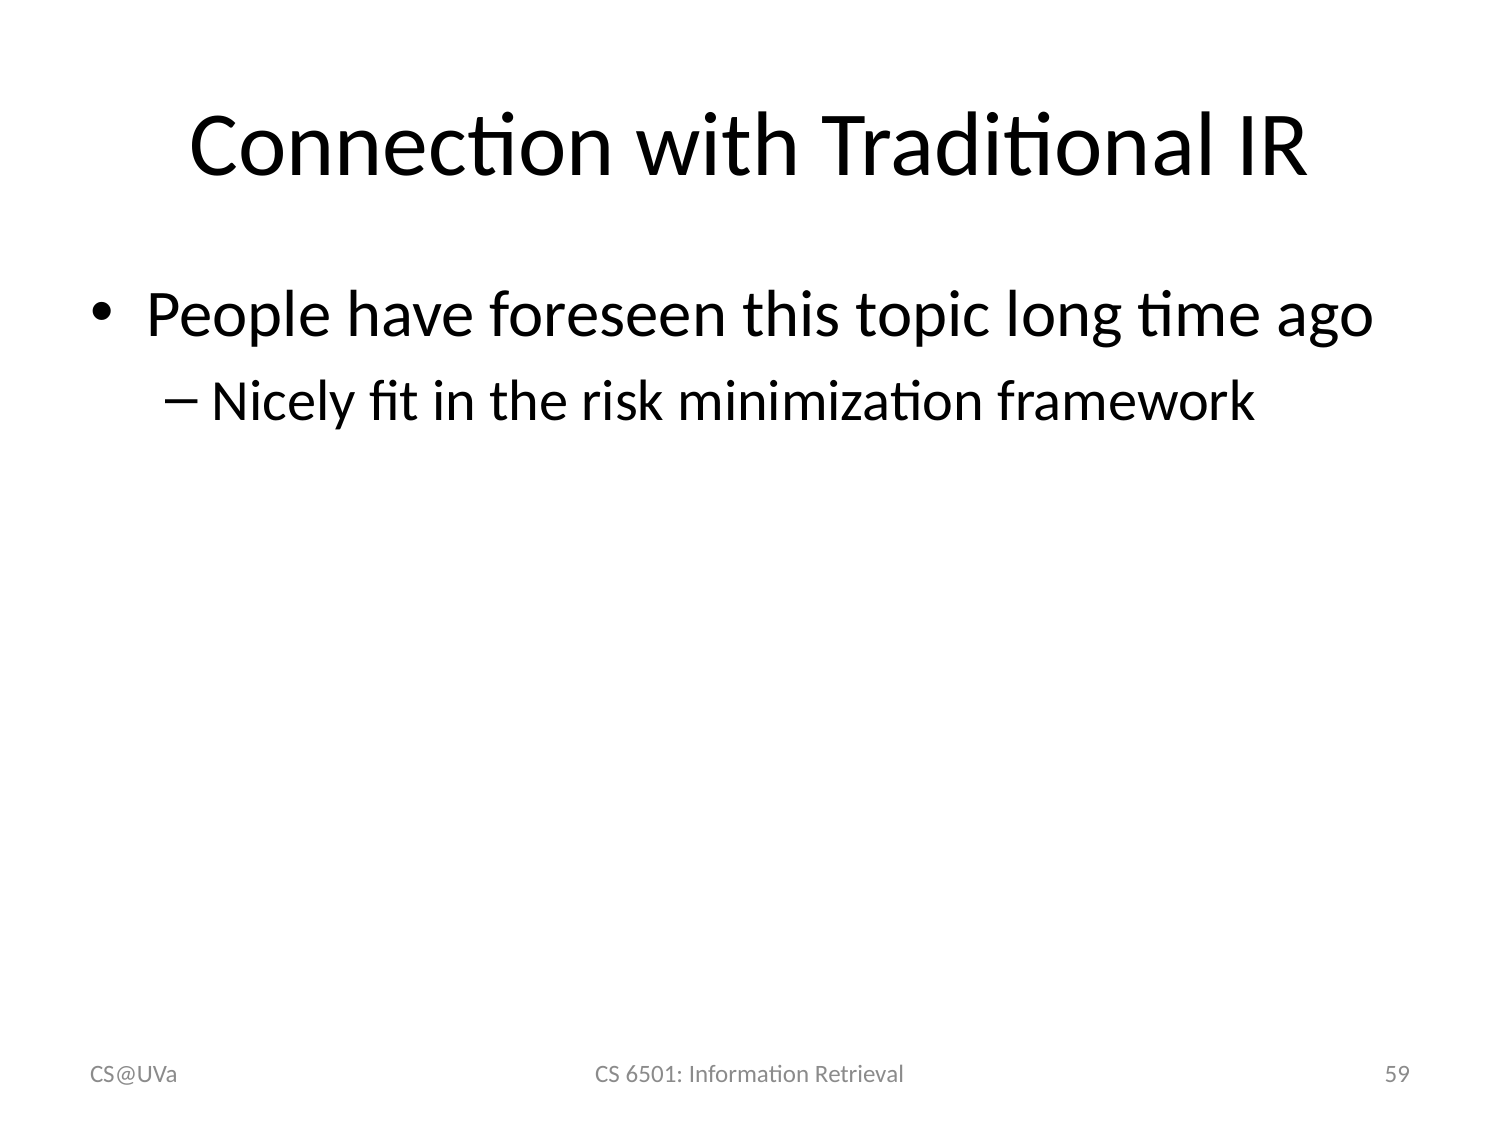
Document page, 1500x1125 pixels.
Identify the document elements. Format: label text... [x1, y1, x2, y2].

slide_number 59 [1074, 1042, 1425, 1103]
slide_number CS@UVa [75, 1042, 425, 1103]
footer CS 6501: Information Retrieval [512, 1042, 988, 1103]
list People have foreseen this topic long time ago Nicely fit in the risk minimization framework [75, 262, 1425, 1005]
title Connection with Traditional IR [75, 45, 1425, 233]
